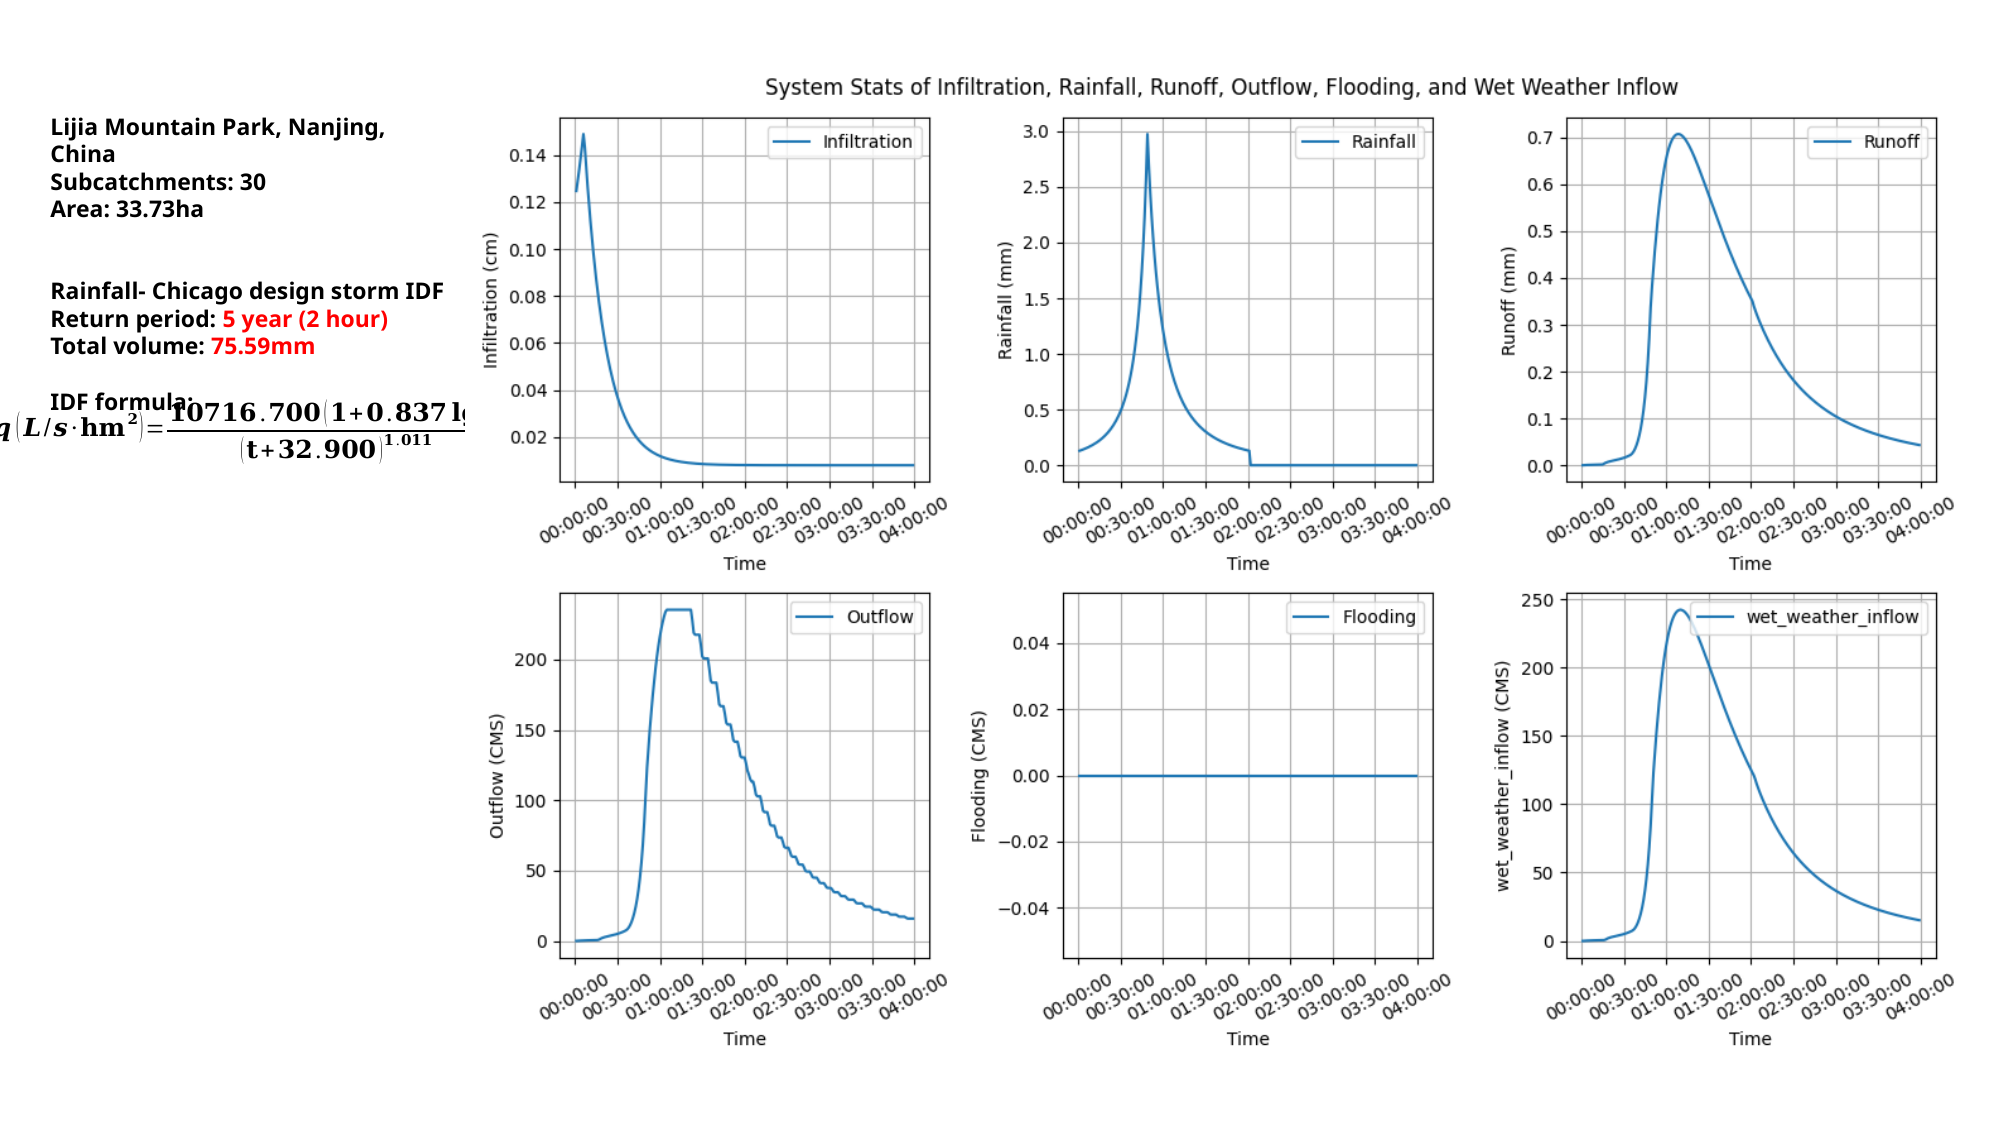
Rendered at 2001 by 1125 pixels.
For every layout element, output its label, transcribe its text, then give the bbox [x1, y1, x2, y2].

picture [464, 57, 1979, 1068]
text_box Lijia Mountain Park, Nanjing, China Subcatchments: 30 Area: 33.73ha Rainfall- Chicago design storm IDF Return period: 5 year (2 hour) Total volume: 75.59mm IDF formula: [35, 104, 464, 422]
